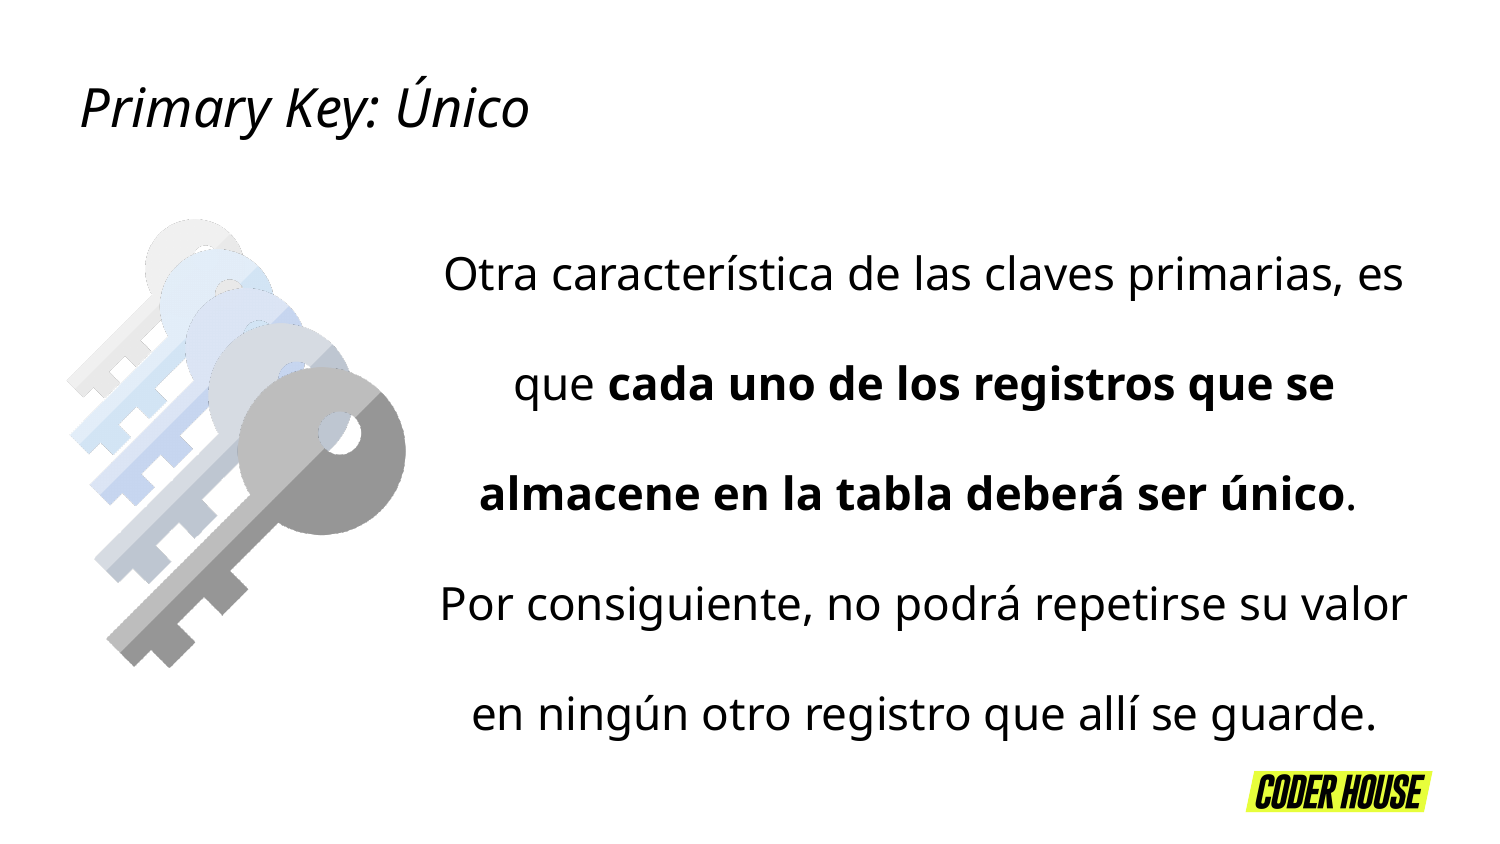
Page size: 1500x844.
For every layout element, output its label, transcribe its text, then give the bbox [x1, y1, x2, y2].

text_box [66, 219, 406, 668]
picture [1241, 764, 1437, 819]
text_box Otra característica de las claves primarias, es que cada uno de los registros que se almacene en la tabla deberá ser único. Por consiguiente, no podrá repetirse su valor en ningún otro registro que allí se guarde. [419, 174, 1437, 685]
text_box Primary Key: Único [64, 58, 885, 175]
